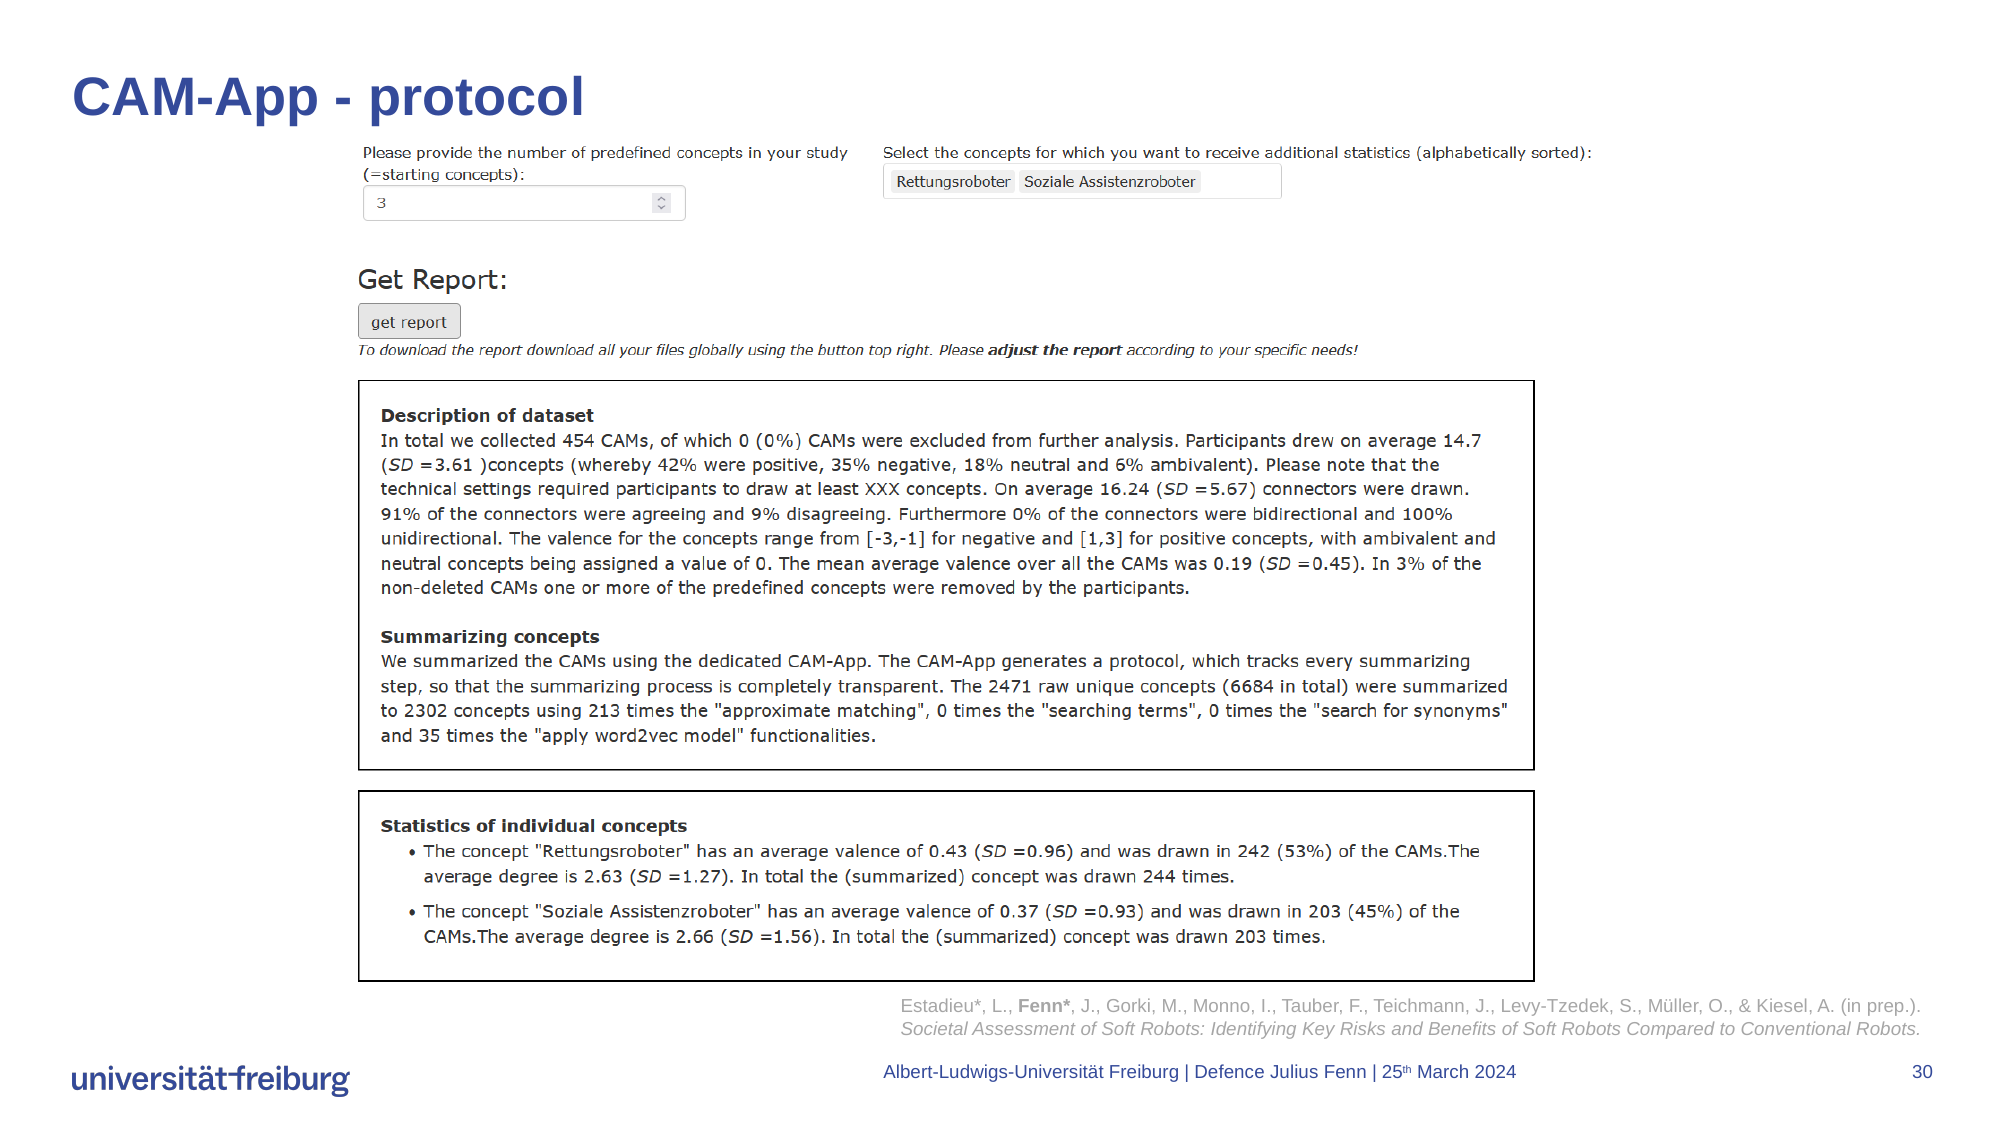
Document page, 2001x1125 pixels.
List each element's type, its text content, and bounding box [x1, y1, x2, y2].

footer Albert-Ludwigs-Universität Freiburg | Defence Julius Fenn | 25th March 2024 [488, 1060, 1517, 1090]
picture [351, 129, 1599, 987]
picture [72, 1065, 351, 1097]
slide_number 30 [1873, 1069, 1933, 1090]
text_box Estadieu*, L., Fenn*, J., Gorki, M., Monno, I., Tauber, F., Teichmann, J., Levy-Tzedek, S., Müller, O., & Kiesel, A. (in prep.). Societal Assessment of Soft Robots: Identifying Key Risks and Benefits of Soft Robots Compared to Conventional Robots. [885, 986, 1974, 1069]
title CAM-App - protocol [72, 59, 1933, 278]
